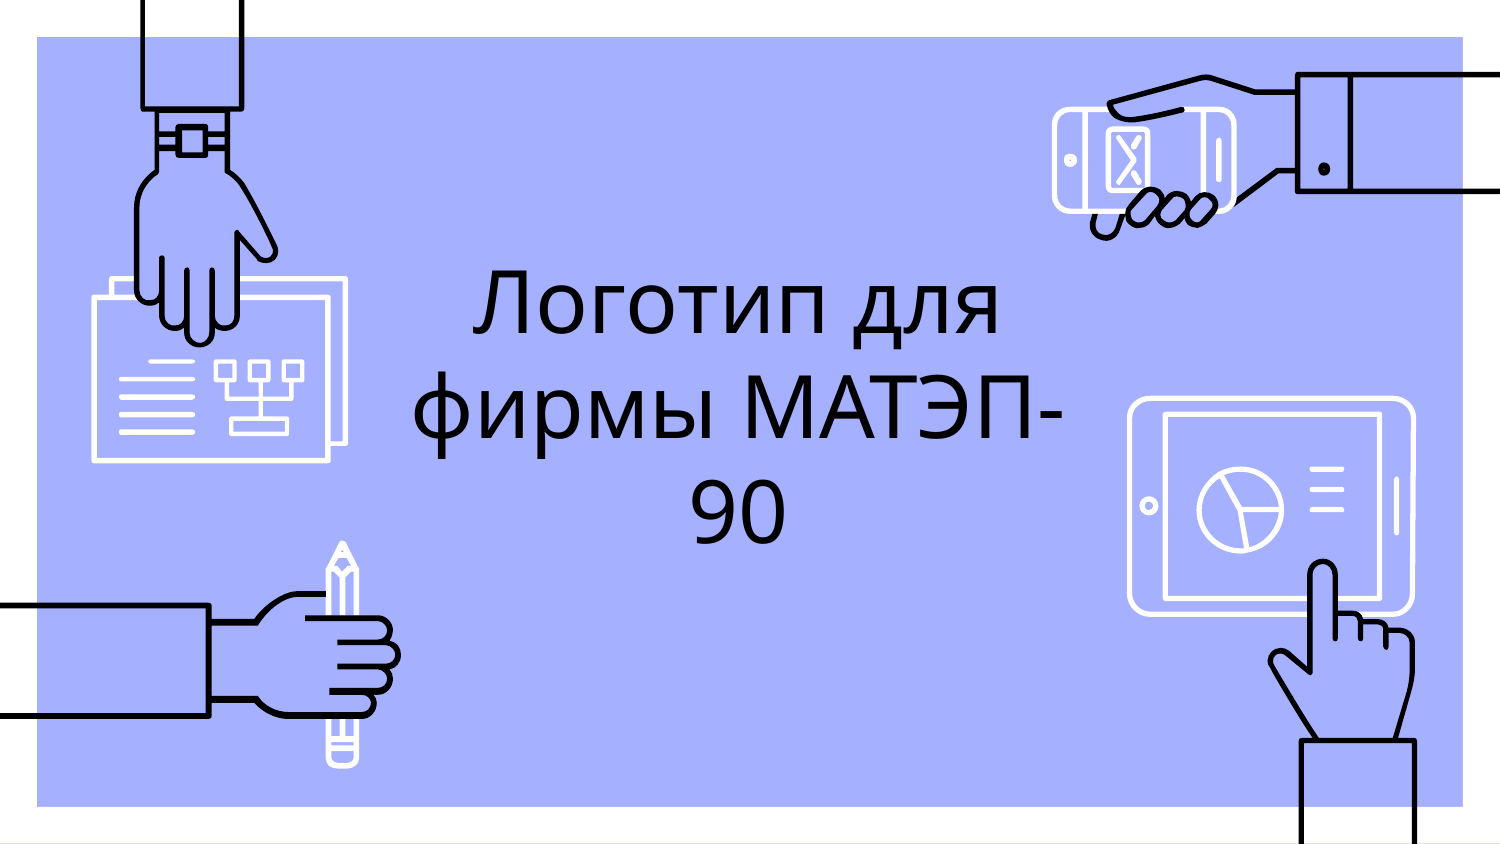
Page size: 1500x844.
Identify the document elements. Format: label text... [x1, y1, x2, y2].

title Логотип для фирмы МАТЭП-90 [349, 308, 1128, 499]
